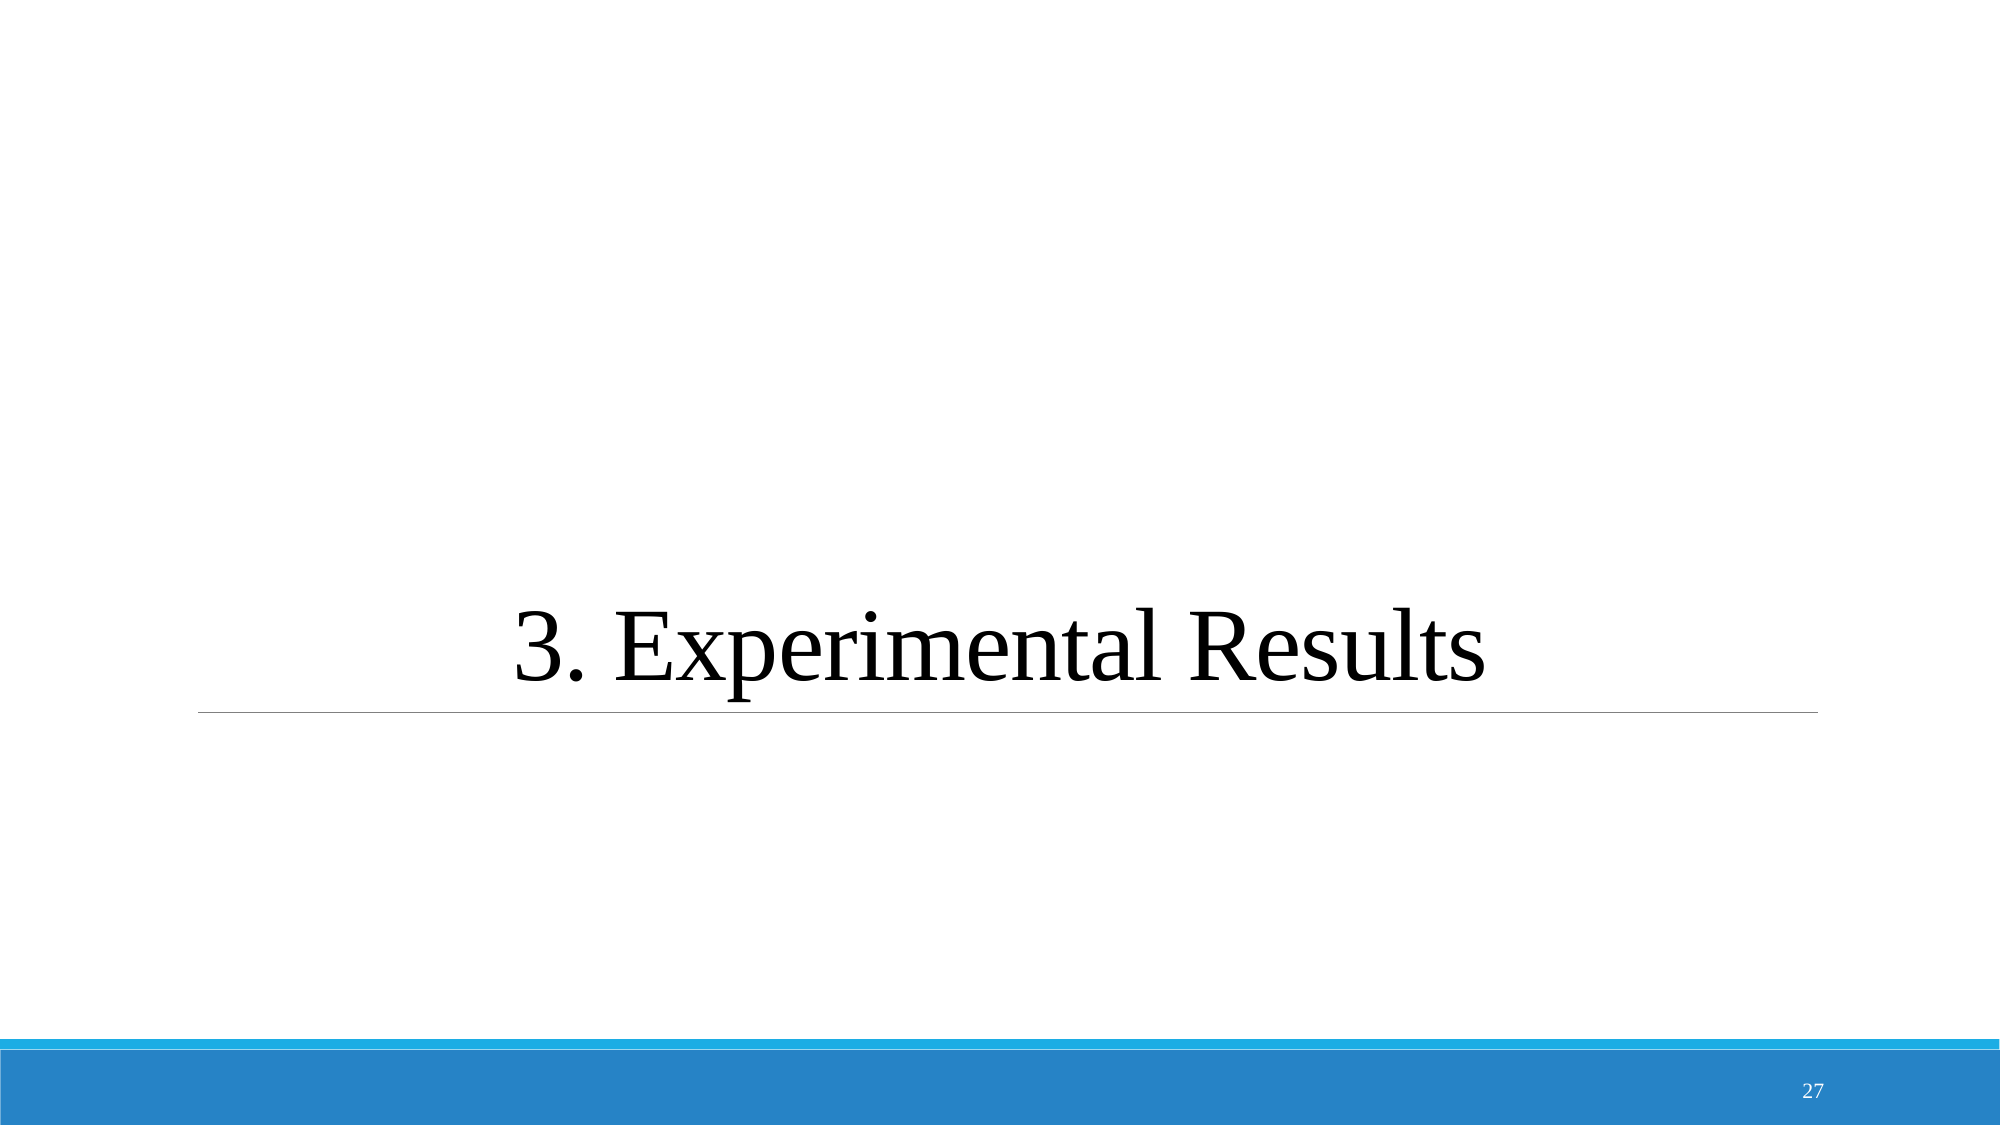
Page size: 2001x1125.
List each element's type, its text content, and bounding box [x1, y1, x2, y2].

slide_number 27 [1624, 1059, 1840, 1120]
title 3. Experimental Results [0, 124, 2000, 710]
